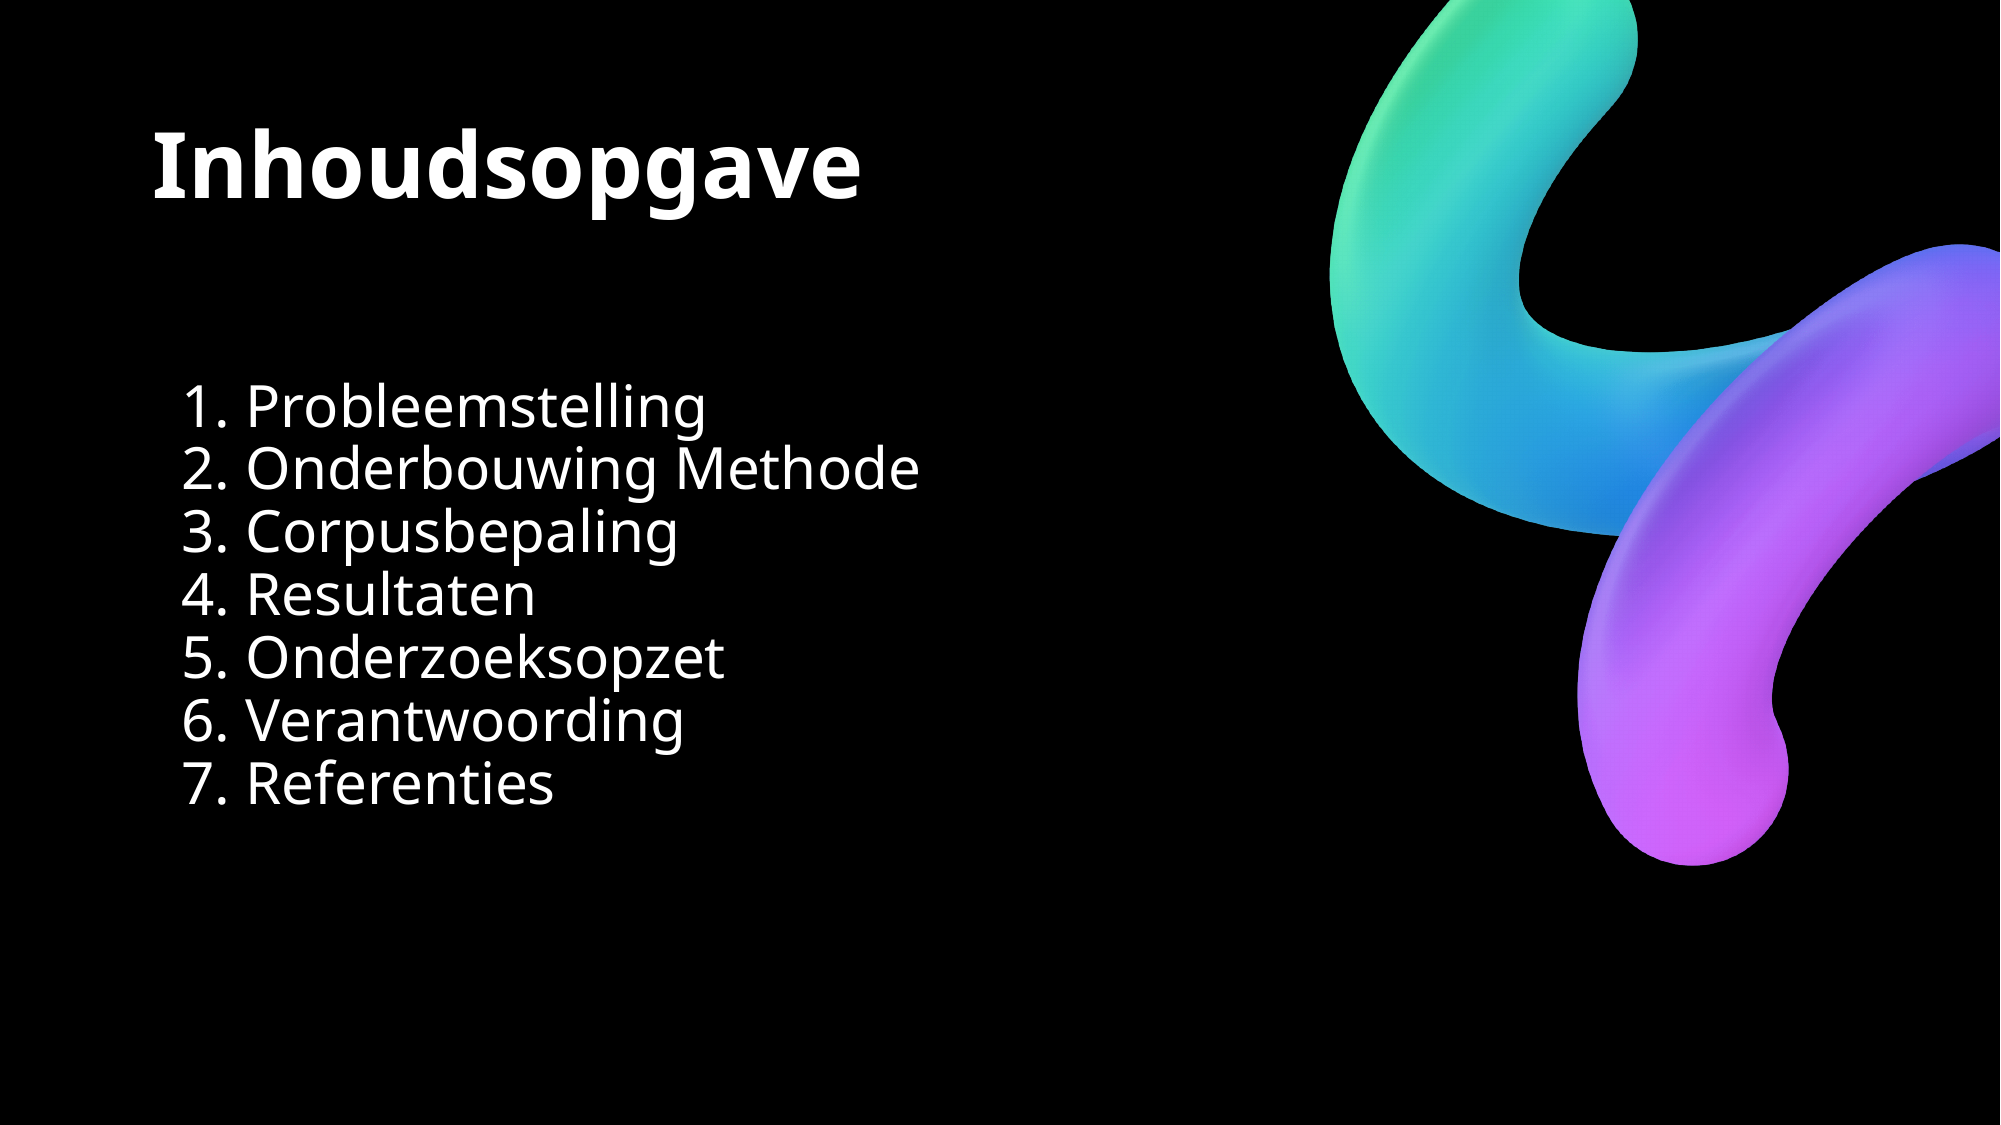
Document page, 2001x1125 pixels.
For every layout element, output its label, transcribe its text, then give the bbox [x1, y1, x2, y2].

picture [1329, 0, 2000, 867]
list 1. Probleemstelling 2. Onderbouwing Methode 3. Corpusbepaling 4. Resultaten 5. Onderzoeksopzet 6. Verantwoording 7. Referenties [137, 299, 1863, 1014]
title Inhoudsopgave [137, 59, 1323, 278]
